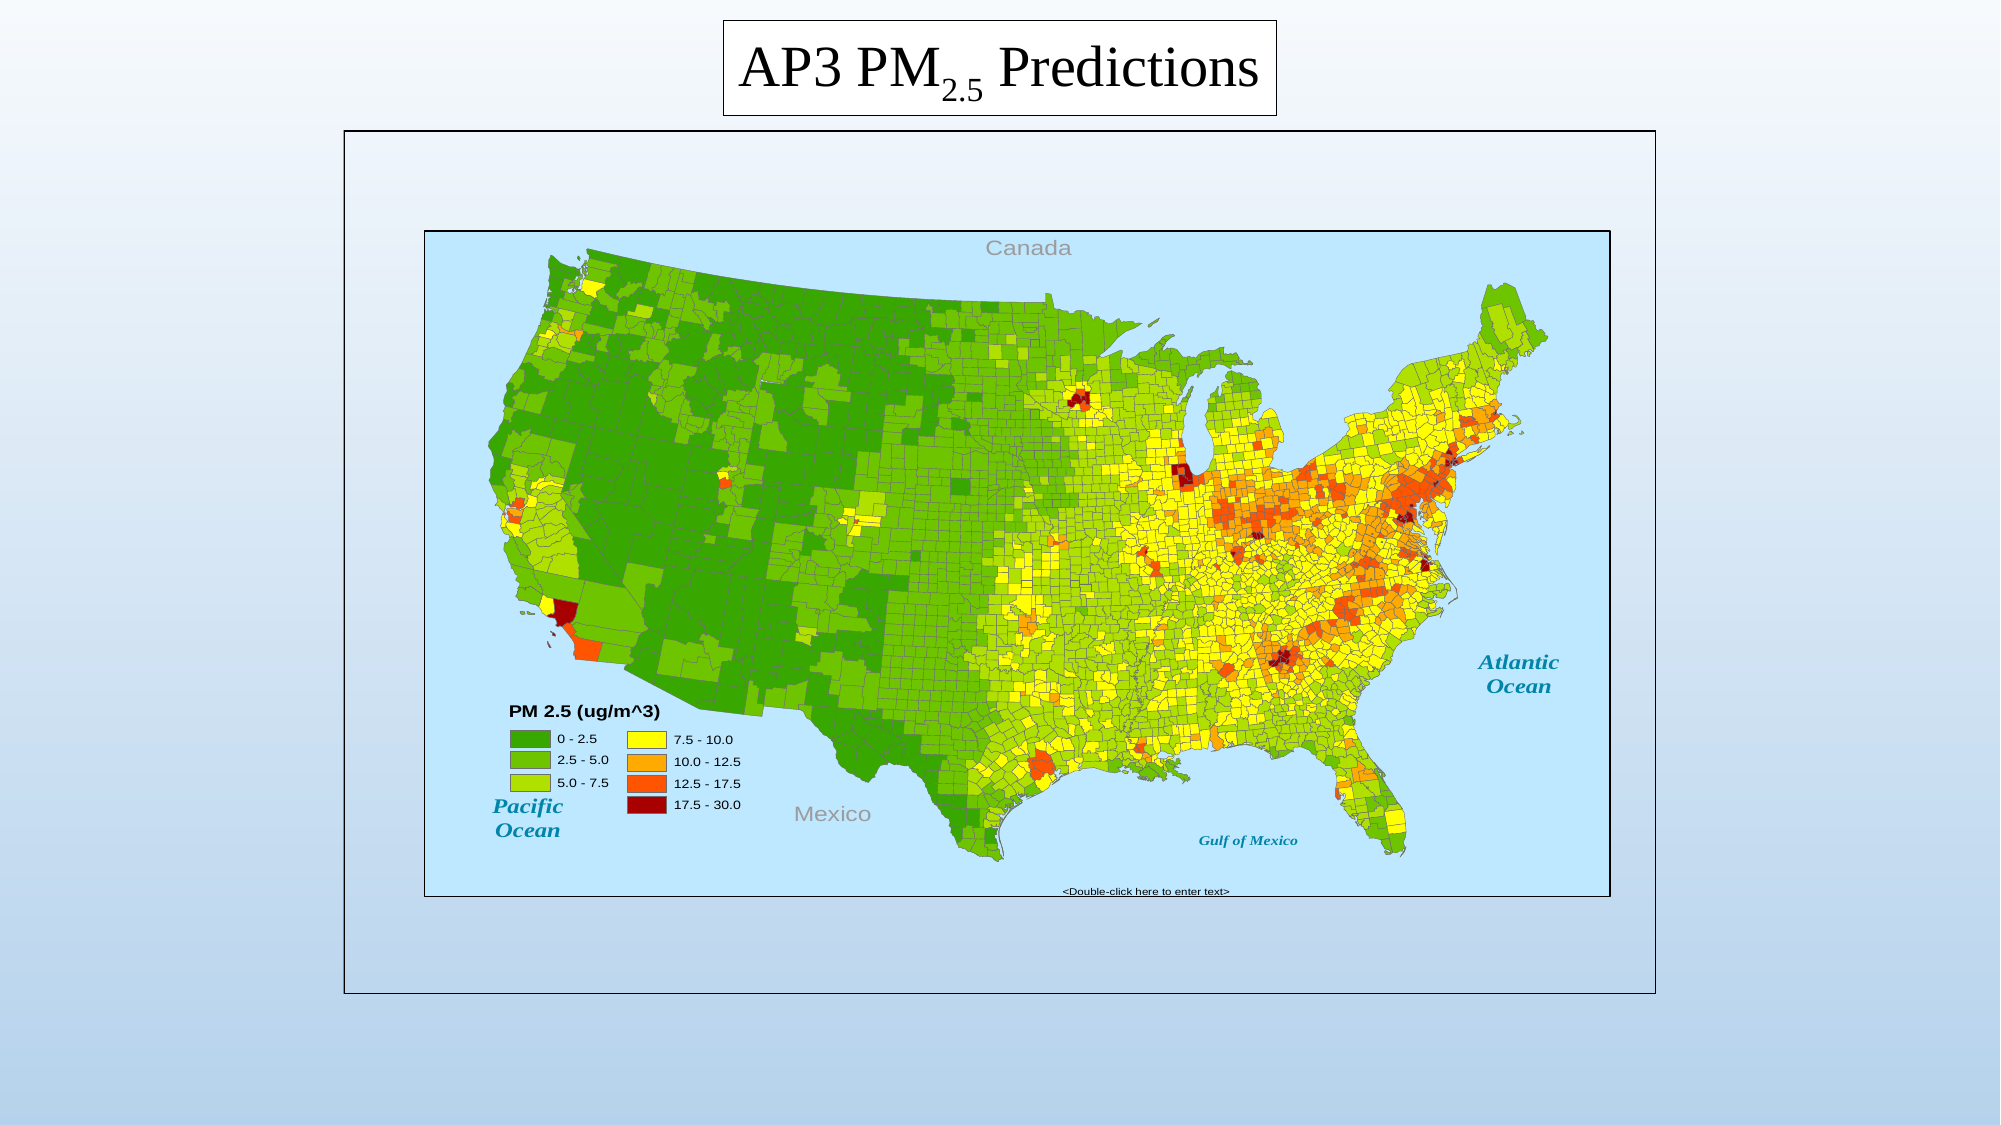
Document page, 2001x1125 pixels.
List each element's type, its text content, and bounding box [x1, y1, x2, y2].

text_box AP3 PM2.5 Predictions [723, 20, 1277, 116]
picture [343, 130, 1657, 995]
